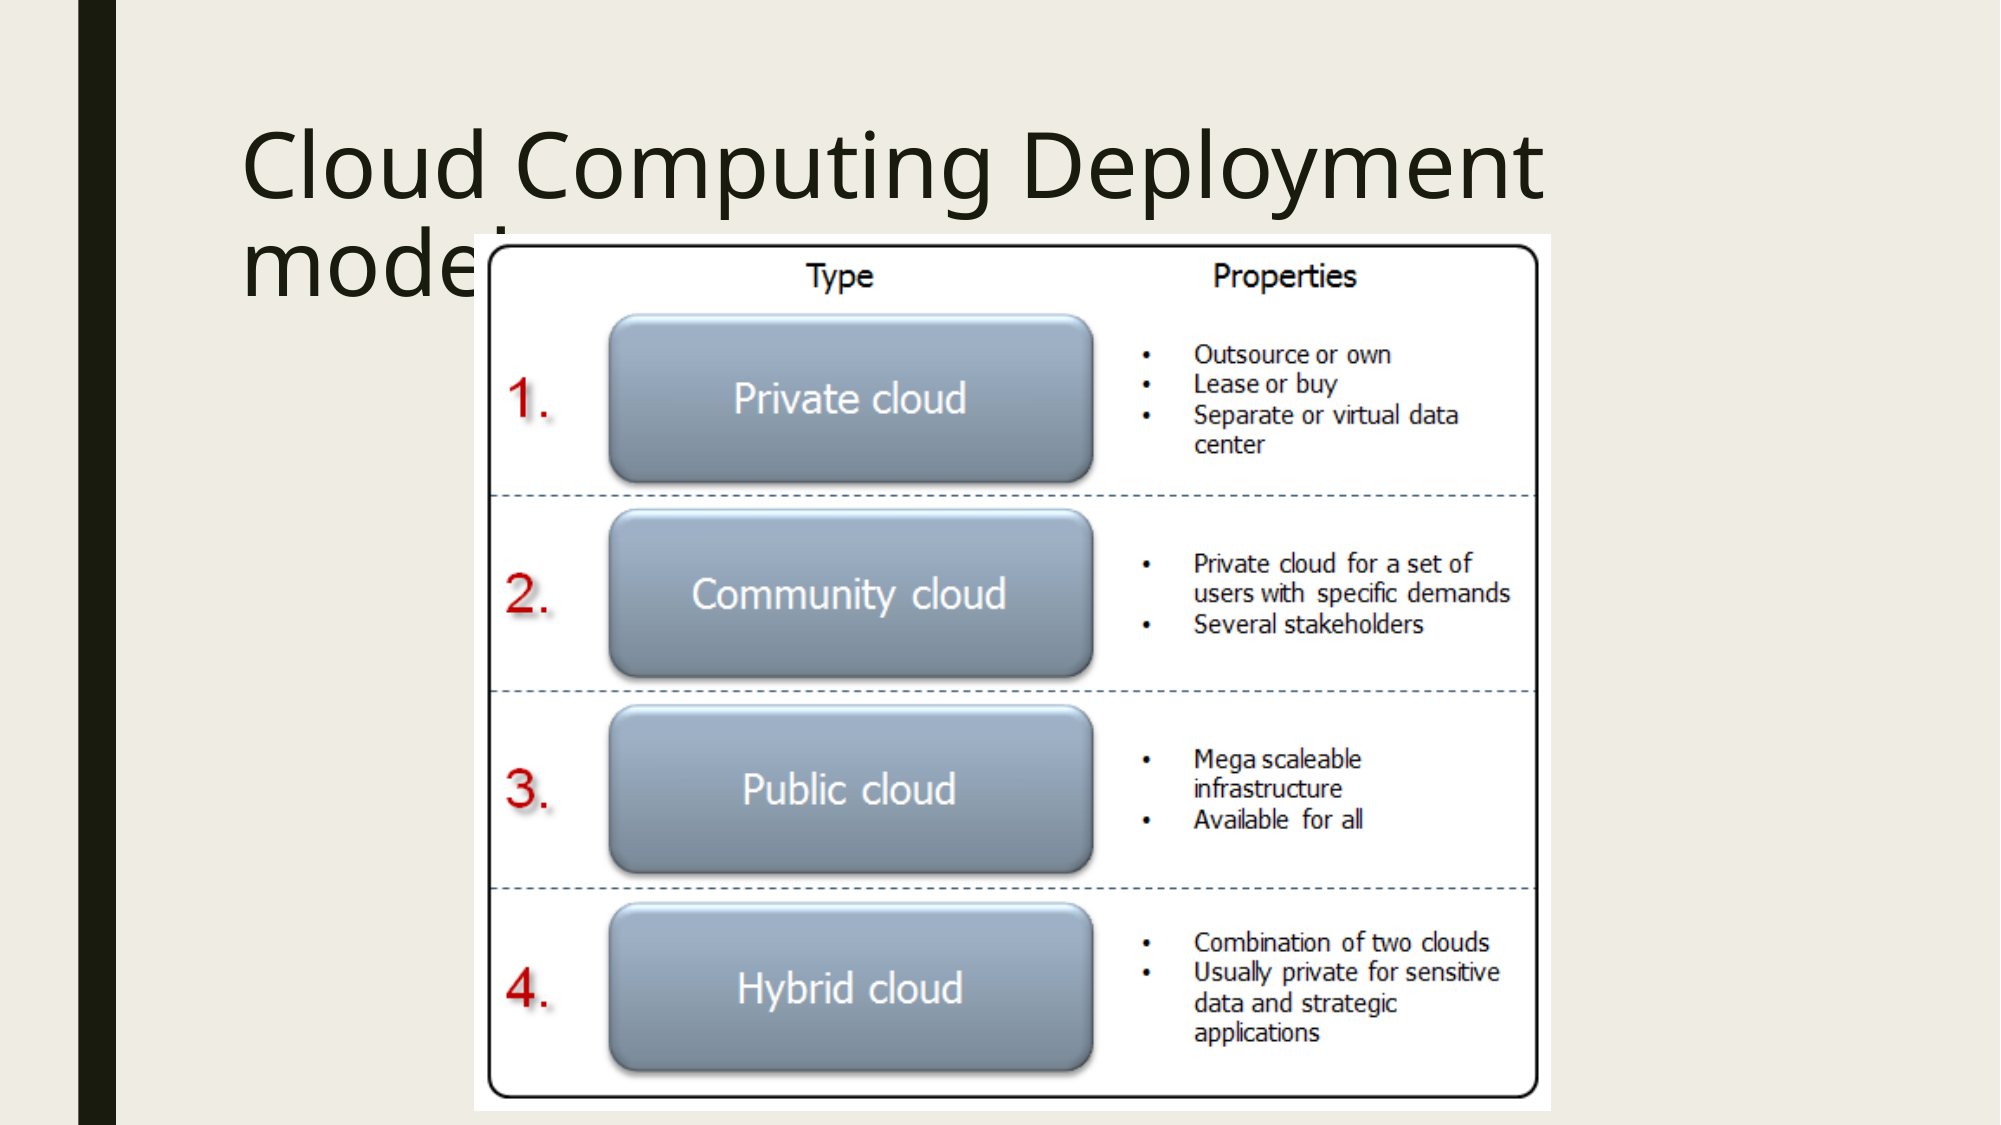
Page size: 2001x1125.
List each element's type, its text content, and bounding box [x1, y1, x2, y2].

title Cloud Computing Deployment models [225, 112, 1800, 357]
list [474, 234, 1551, 1111]
